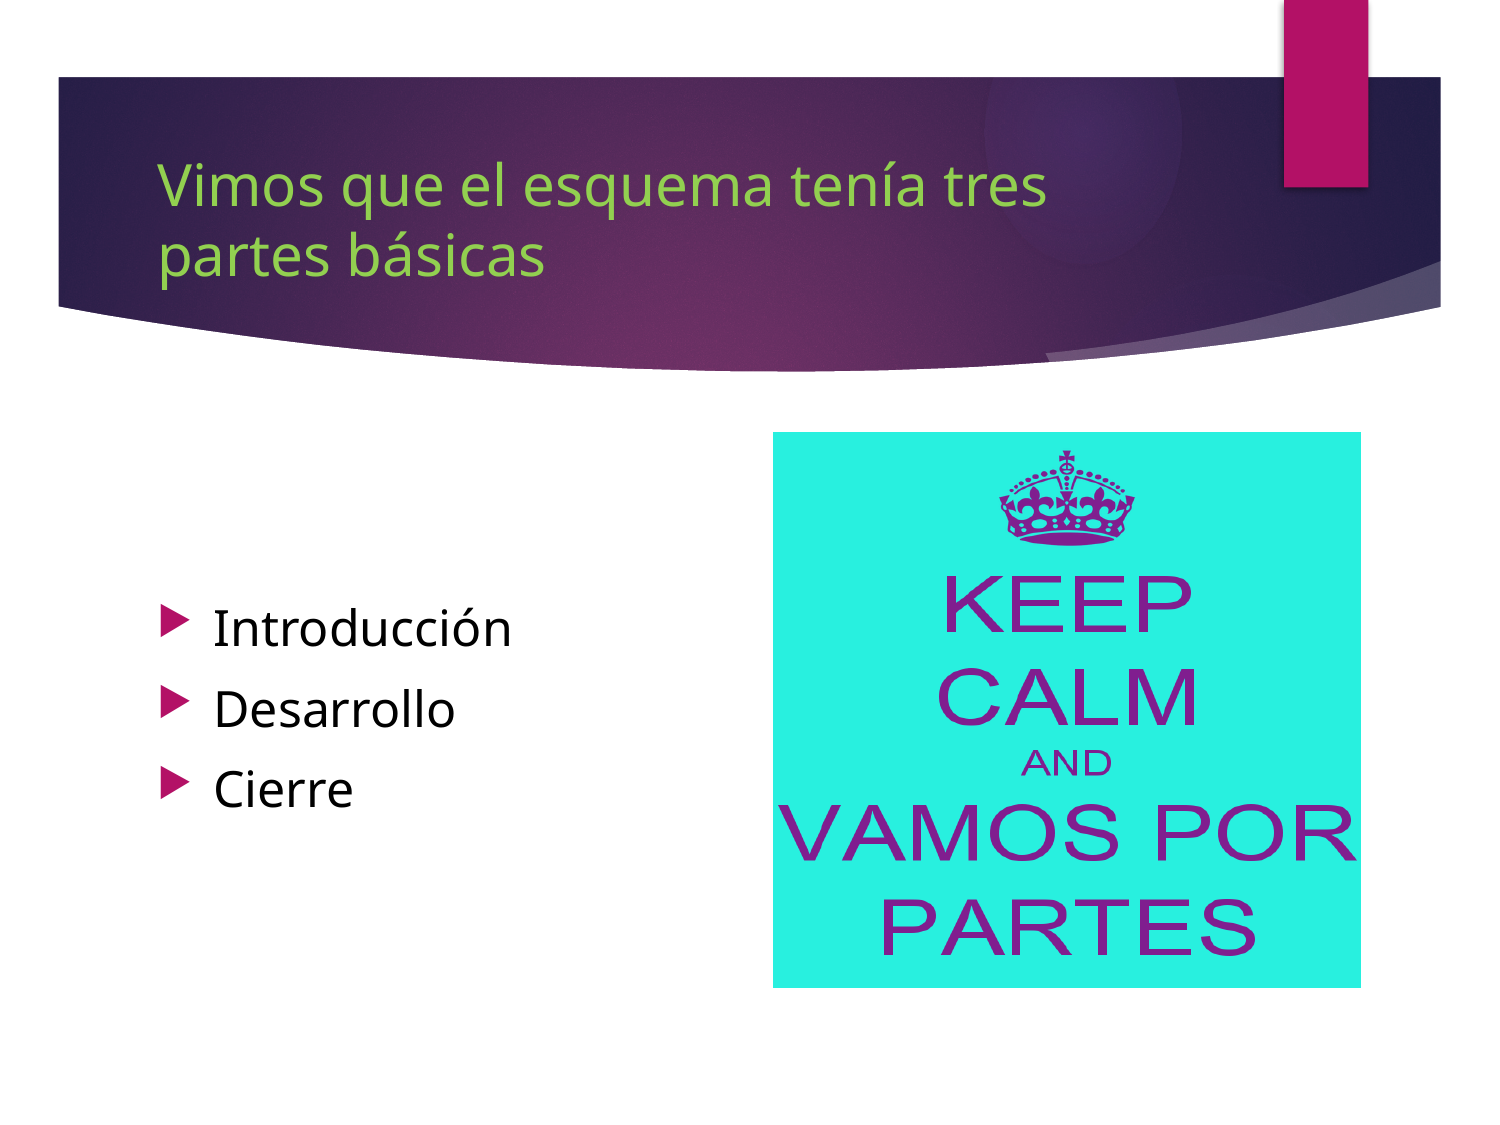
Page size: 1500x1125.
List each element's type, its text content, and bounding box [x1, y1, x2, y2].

title Vimos que el esquema tenía tres partes básicas [142, 159, 1221, 276]
picture [773, 432, 1361, 988]
list Introducción Desarrollo Cierre [142, 427, 736, 988]
